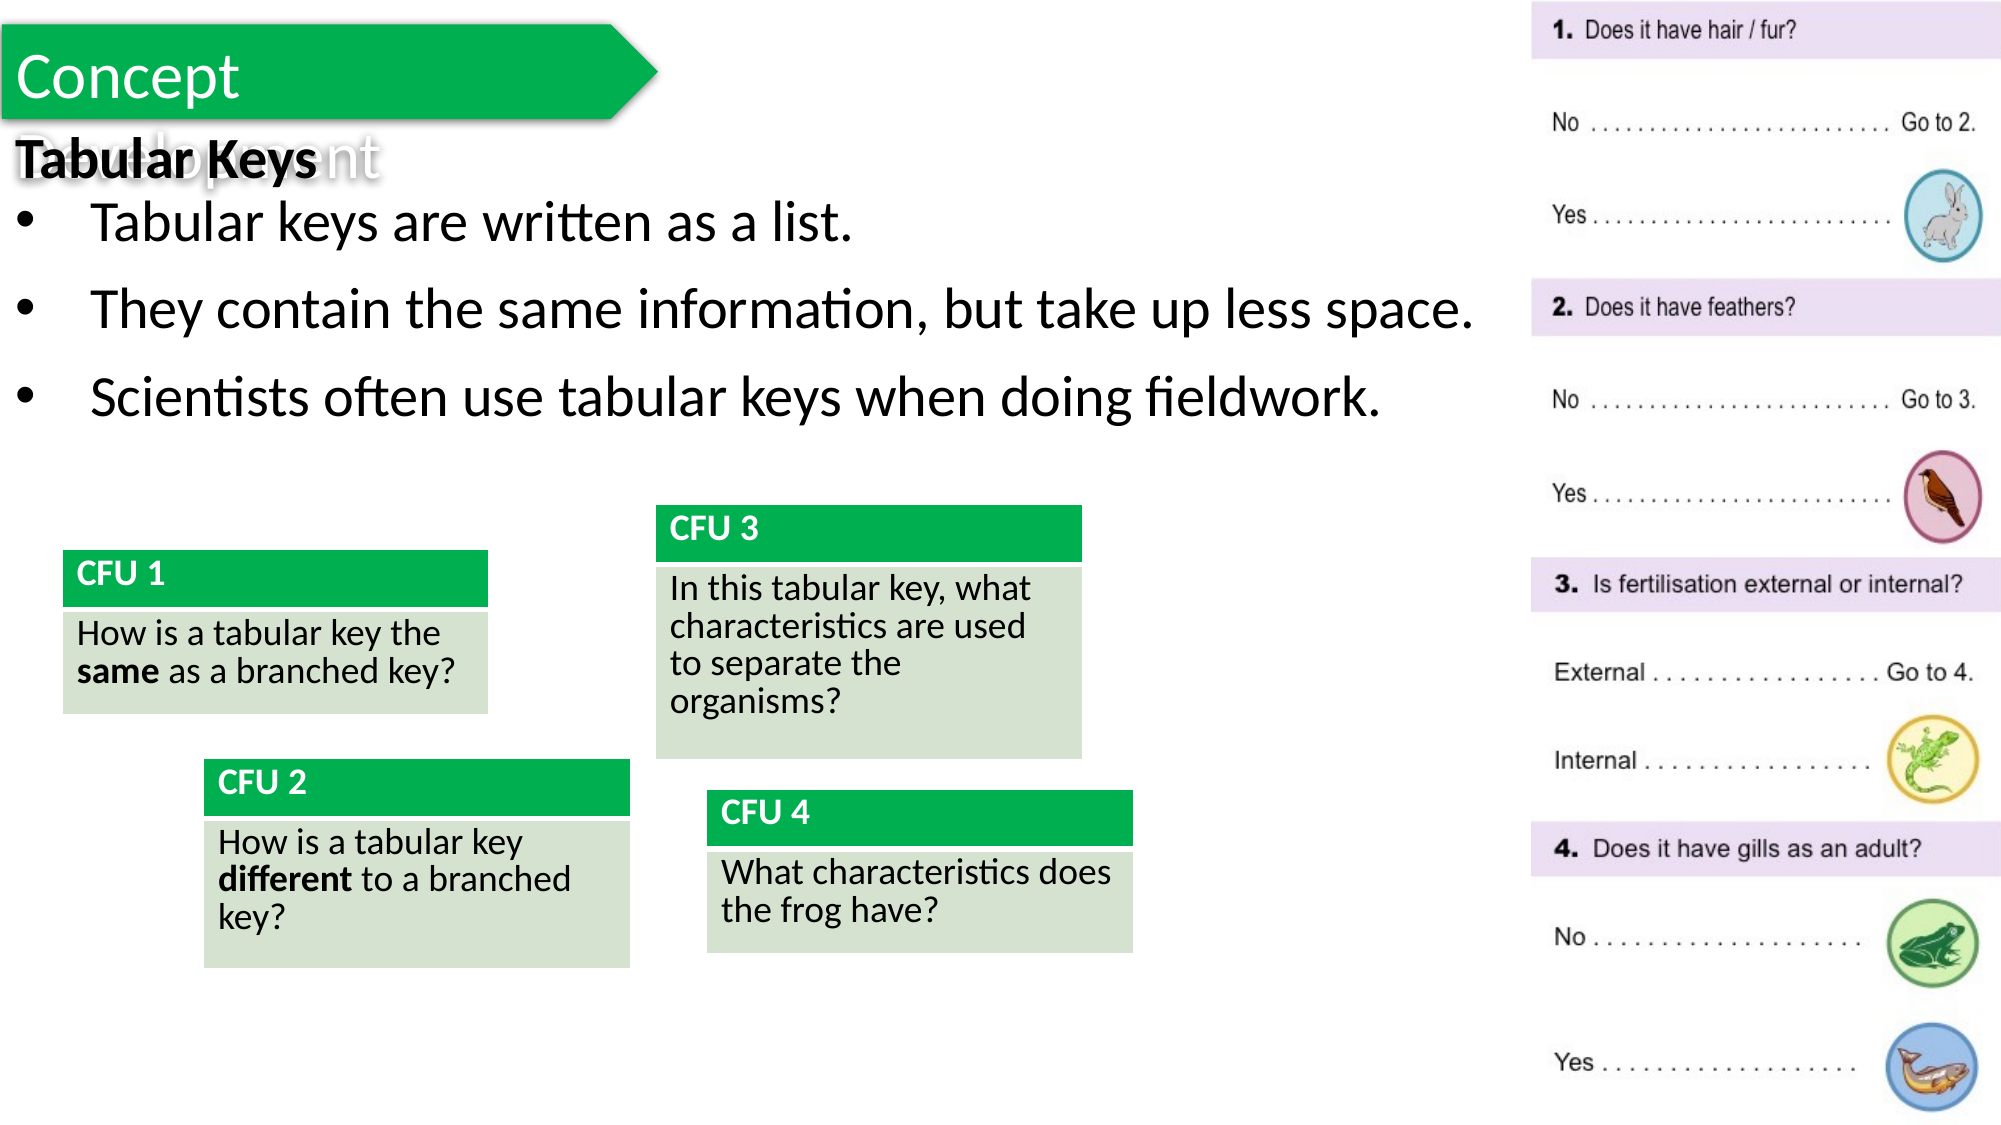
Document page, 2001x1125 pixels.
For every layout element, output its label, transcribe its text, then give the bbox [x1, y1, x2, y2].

table_cell In this tabular key, what characteristics are used to separate the organisms? [656, 567, 1082, 759]
table_header CFU 2 [204, 759, 630, 816]
table_header CFU 3 [656, 510, 1082, 562]
text_box Concept Development [1, 24, 658, 119]
table_header CFU 4 [707, 790, 1133, 846]
table_cell What characteristics does the frog have? [707, 852, 1133, 953]
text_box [1531, 0, 2000, 1125]
text_box Tabular Keys Tabular keys are written as a list. They contain the same information, but take up less space. Scientists often use tabular keys when doing fieldwork. [0, 120, 1511, 510]
table_cell How is a tabular key the same as a branched key? [63, 612, 488, 714]
table_cell How is a tabular key different to a branched key? [204, 821, 630, 968]
table_header CFU 1 [63, 550, 488, 607]
